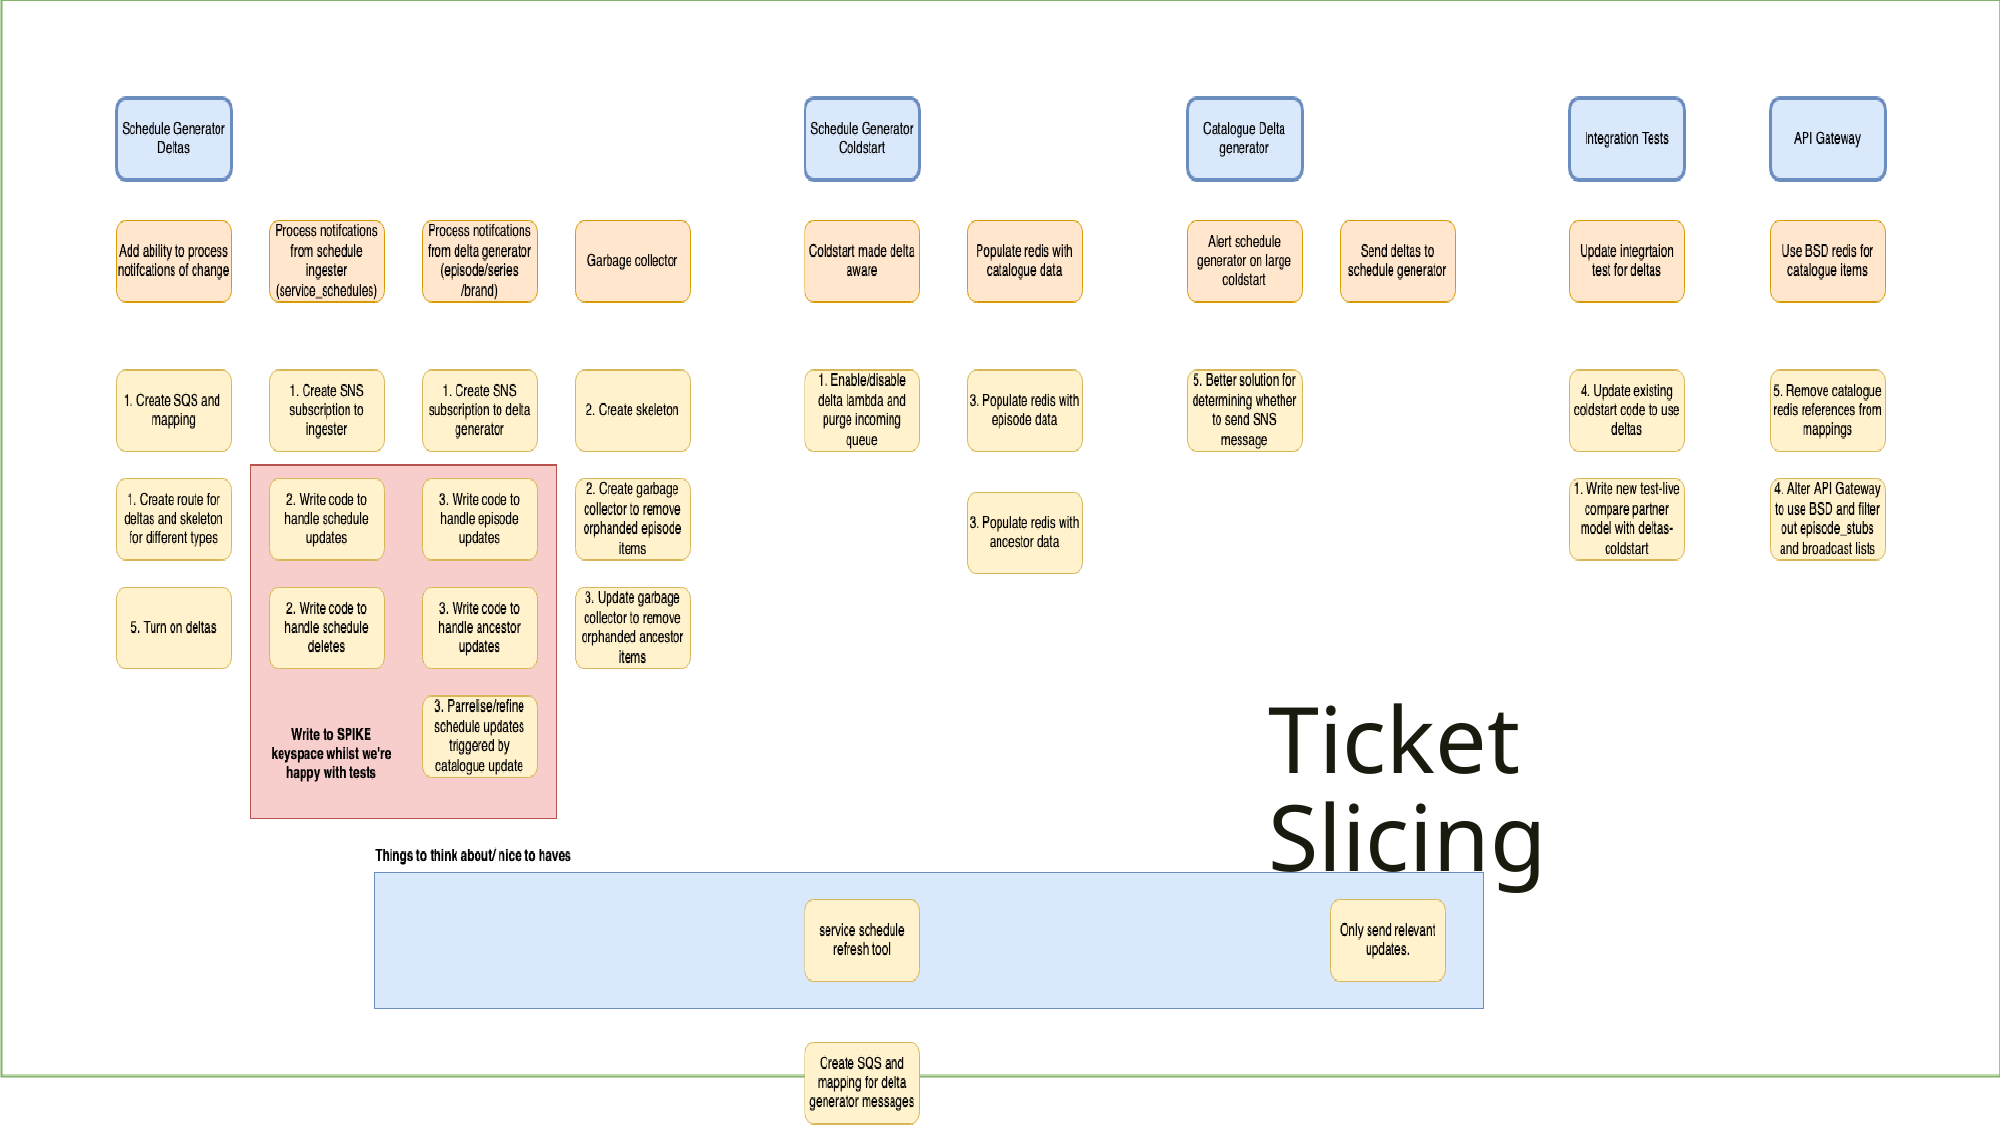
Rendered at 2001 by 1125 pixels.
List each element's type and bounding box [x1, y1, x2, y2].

list [0, 0, 2000, 1125]
